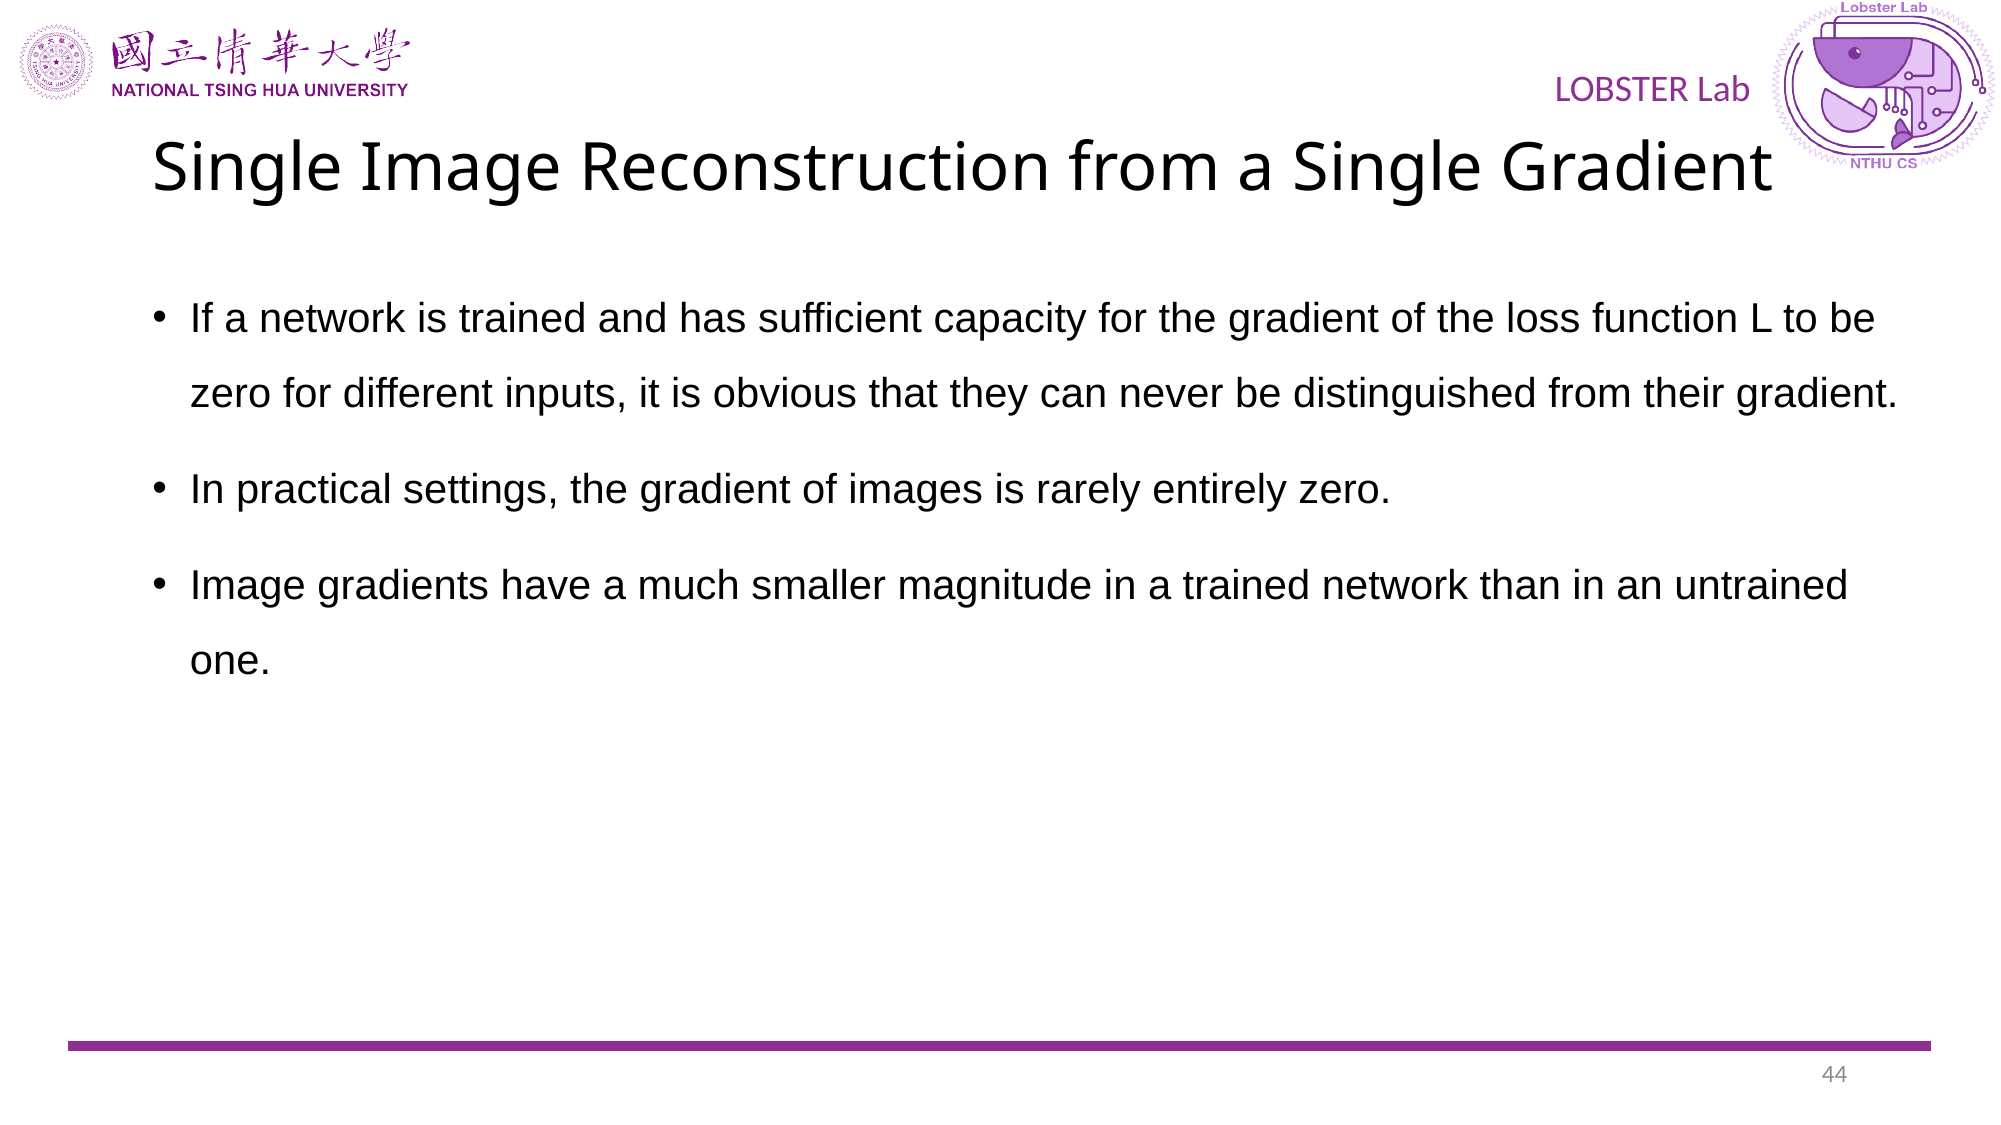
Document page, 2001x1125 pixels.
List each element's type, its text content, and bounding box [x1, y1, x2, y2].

list If a network is trained and has sufficient capacity for the gradient of the loss function L to be zero for different inputs, it is obvious that they can never be distinguished from their gradient. In practical settings, the gradient of images is rarely entirely zero. Image gradients have a much smaller magnitude in a trained network than in an untrained one. [137, 258, 1931, 849]
picture [19, 24, 410, 100]
title Single Image Reconstruction from a Single Gradient [137, 59, 1876, 258]
picture [1767, 0, 2000, 173]
slide_number 44 [1412, 1042, 1863, 1103]
